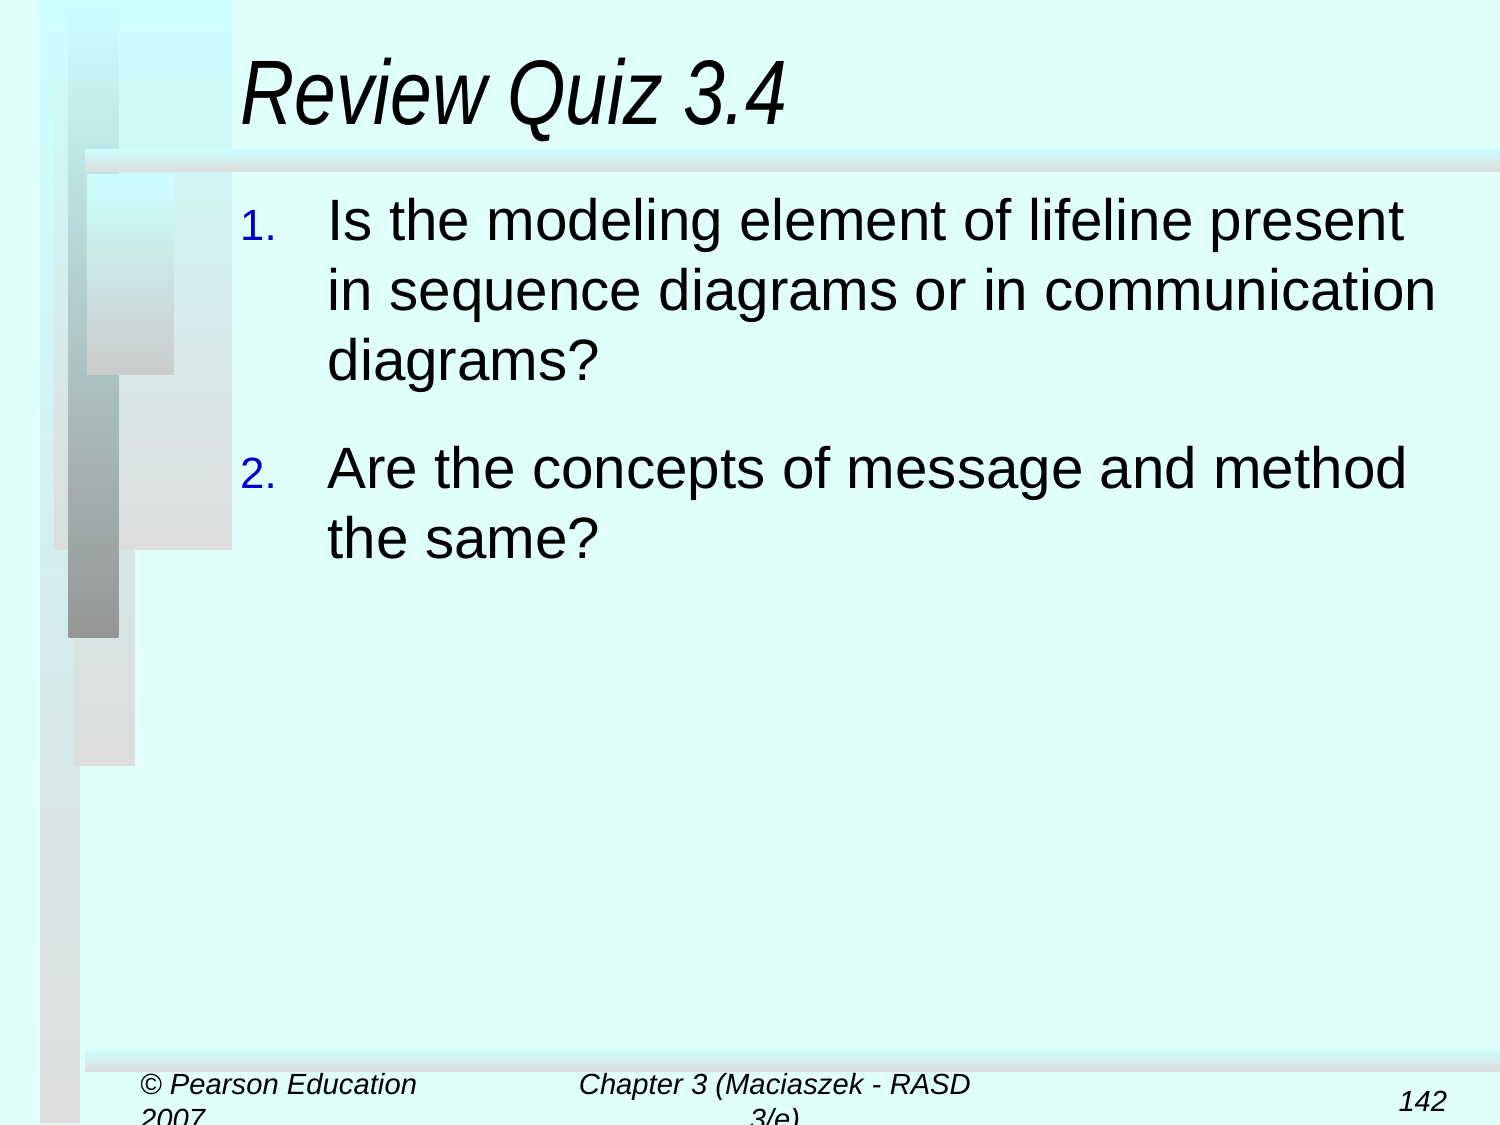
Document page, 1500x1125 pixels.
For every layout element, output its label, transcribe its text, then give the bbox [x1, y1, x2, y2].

title Review Quiz 3.4 [225, 0, 1500, 150]
slide_number 142 [1149, 1074, 1463, 1125]
slide_number © Pearson Education 2007 [125, 1074, 438, 1125]
list Is the modeling element of lifeline present in sequence diagrams or in communication diagrams? Are the concepts of message and method the same? [225, 174, 1463, 1038]
footer Chapter 3 (Maciaszek - RASD 3/e) [537, 1074, 1013, 1125]
